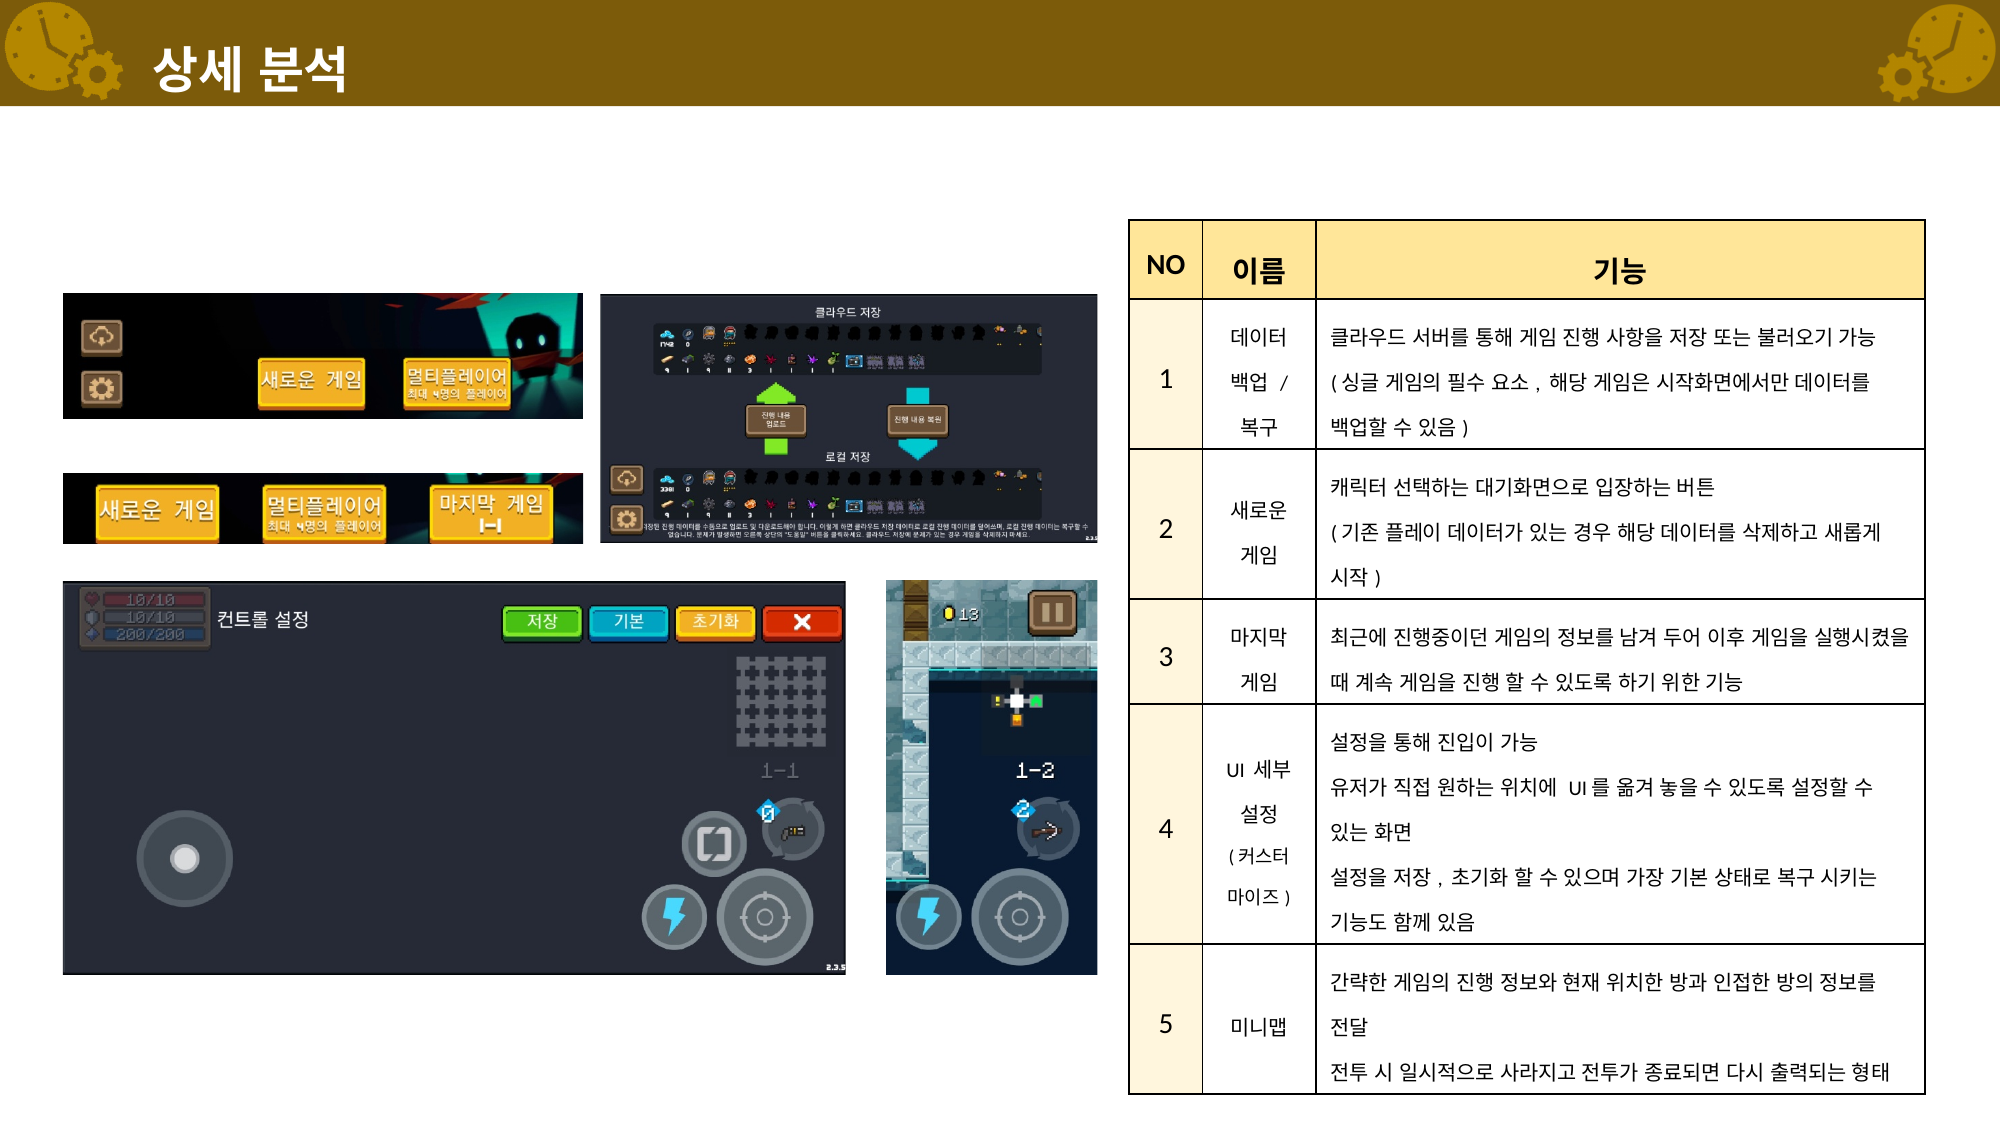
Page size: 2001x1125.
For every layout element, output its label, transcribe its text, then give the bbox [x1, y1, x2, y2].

table_cell 새로운 게임 [1203, 450, 1315, 598]
table_cell 간략한 게임의 진행 정보와 현재 위치한 방과 인접한 방의 정보를 전달 전투 시 일시적으로 사라지고 전투가 종료되면 다시 출력되는 형태 [1317, 945, 1924, 1093]
table_cell 클라우드 서버를 통해 게임 진행 사항을 저장 또는 불러오기 가능 (싱글 게임의 필수 요소, 해당 게임은 시작화면에서만 데이터를 백업할 수 있음) [1317, 300, 1924, 448]
table_header 기능 [1317, 221, 1924, 298]
picture [63, 473, 584, 544]
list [63, 293, 583, 419]
table_cell 3 [1130, 600, 1202, 703]
table_cell 설정을 통해 진입이 가능 유저가 직접 원하는 위치에 UI를 옮겨 놓을 수 있도록 설정할 수 있는 화면 설정을 저장, 초기화 할 수 있으며 가장 기본 상태로 복구 시키는 기능도 함께 있음 [1317, 705, 1924, 943]
table_cell 미니맵 [1203, 945, 1315, 1093]
table_cell 4 [1130, 705, 1202, 943]
table_cell 1 [1130, 300, 1202, 448]
table_cell 최근에 진행중이던 게임의 정보를 남겨 두어 이후 게임을 실행시켰을 때 계속 게임을 진행 할 수 있도록 하기 위한 기능 [1317, 600, 1924, 703]
table_cell 캐릭터 선택하는 대기화면으로 입장하는 버튼 (기존 플레이 데이터가 있는 경우 해당 데이터를 삭제하고 새롭게 시작) [1317, 450, 1924, 598]
table_cell 2 [1130, 450, 1202, 598]
text_box 상세 분석 [137, 14, 1863, 93]
table_cell 마지막 게임 [1203, 600, 1315, 703]
table_cell 5 [1130, 945, 1202, 1093]
table_header 이름 [1203, 221, 1315, 298]
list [885, 580, 1098, 975]
picture [62, 581, 846, 975]
table_header NO [1130, 221, 1202, 298]
table_cell UI 세부 설정 (커스터 마이즈) [1203, 705, 1315, 943]
table_cell 데이터 백업 / 복구 [1203, 300, 1315, 448]
picture [600, 294, 1098, 543]
